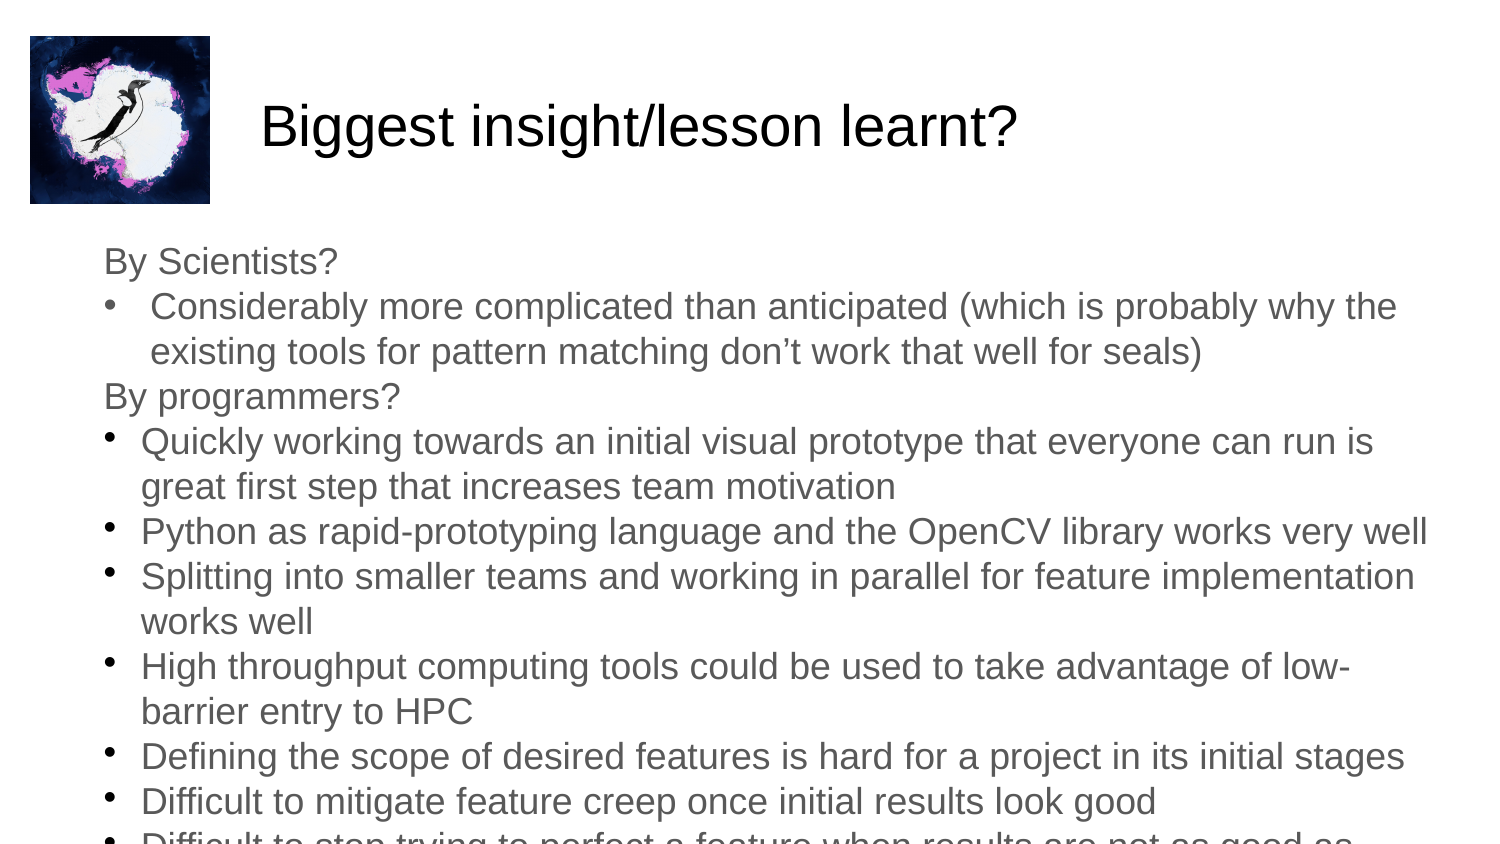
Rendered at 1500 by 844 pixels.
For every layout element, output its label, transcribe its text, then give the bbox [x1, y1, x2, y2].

text_box By Scientists? Considerably more complicated than anticipated (which is probably why the existing tools for pattern matching don’t work that well for seals) By programmers? Quickly working towards an initial visual prototype that everyone can run is great first step that increases team motivation Python as rapid-prototyping language and the OpenCV library works very well Splitting into smaller teams and working in parallel for feature implementation works well High throughput computing tools could be used to take advantage of low-barrier entry to HPC Defining the scope of desired features is hard for a project in its initial stages Difficult to mitigate feature creep once initial results look good Difficult to stop trying to perfect a feature when results are not as good as expected [51, 222, 1449, 750]
text_box Biggest insight/lesson learnt? [245, 72, 1449, 167]
picture [30, 36, 210, 204]
